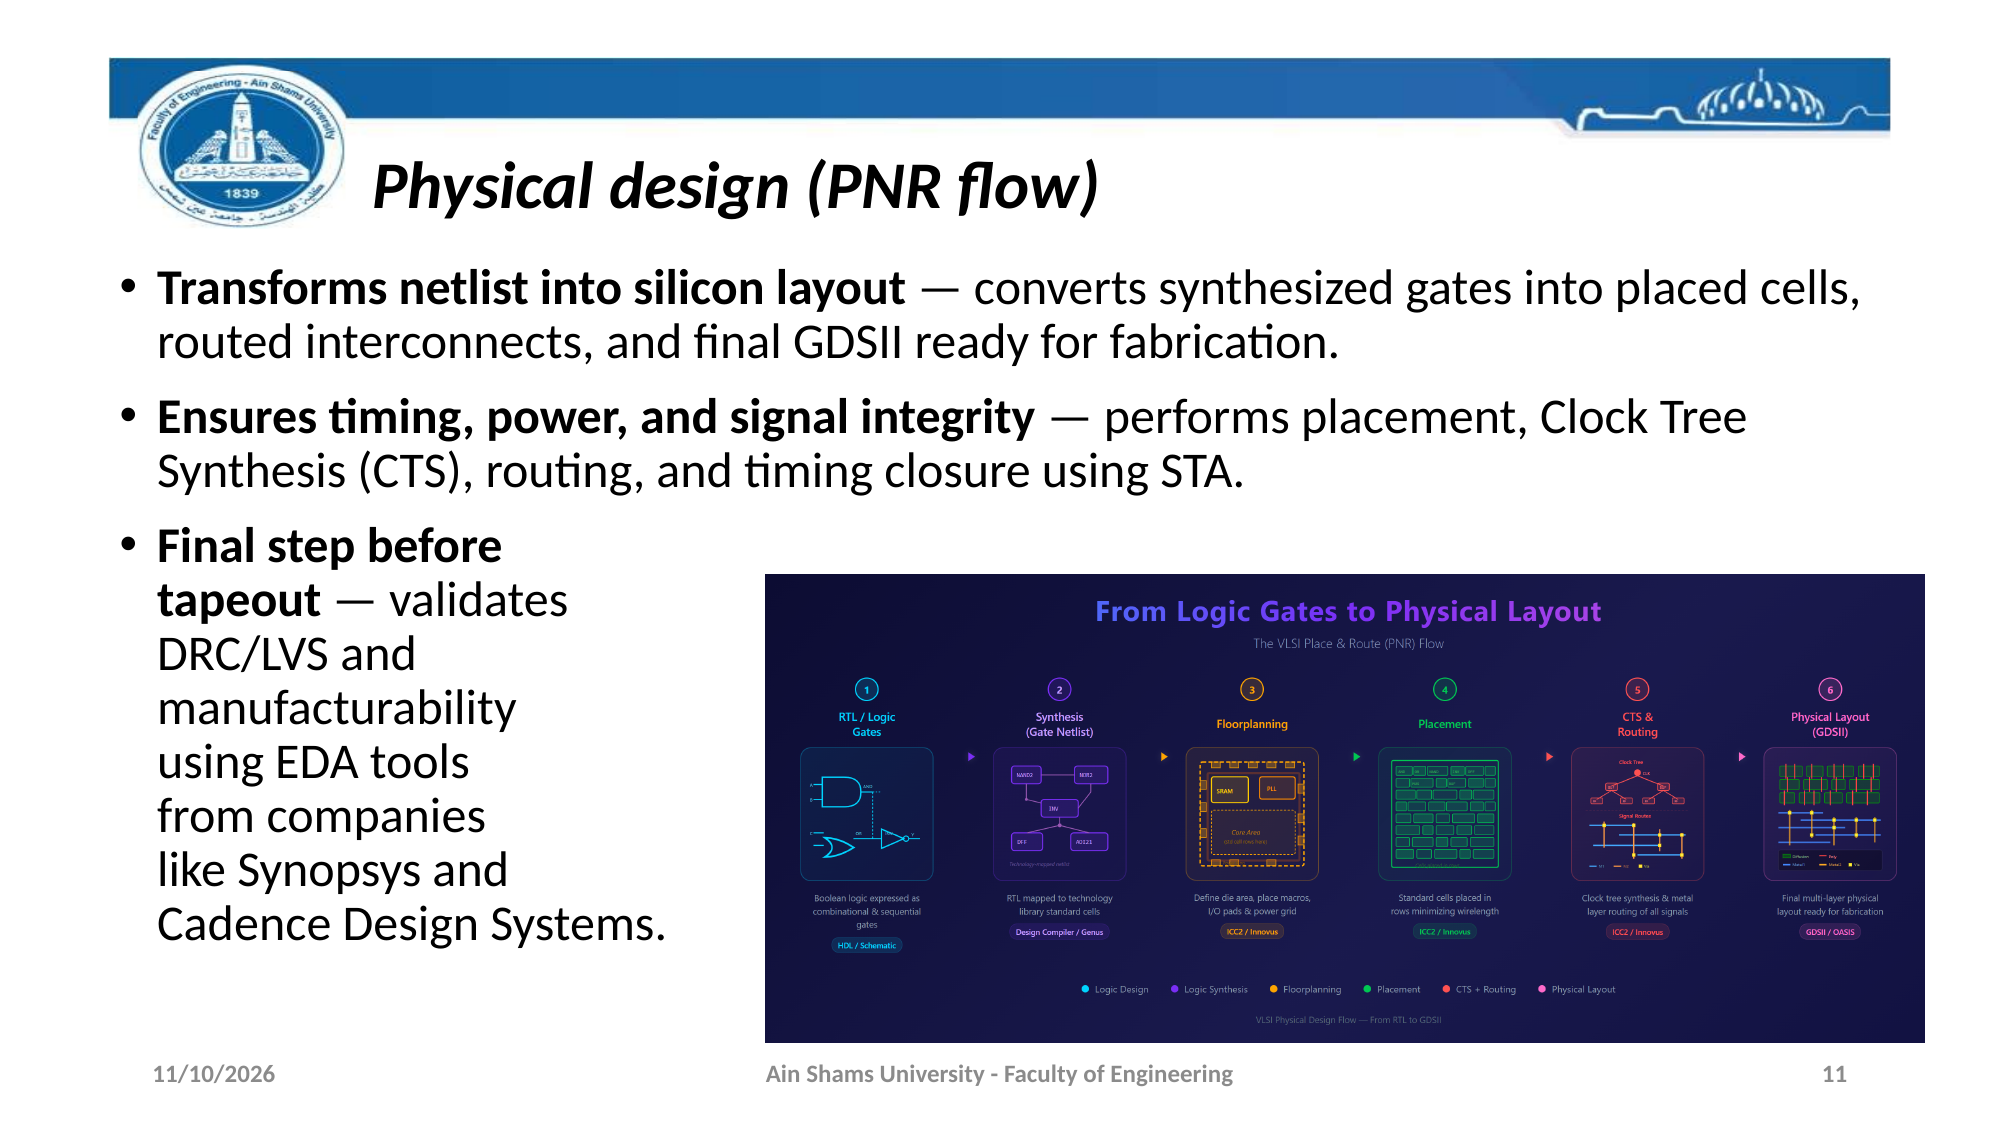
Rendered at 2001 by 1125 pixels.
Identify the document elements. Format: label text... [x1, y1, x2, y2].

picture [764, 574, 1925, 1043]
picture [108, 57, 1891, 229]
footer Ain Shams University - Faculty of Engineering [662, 1042, 1338, 1103]
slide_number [137, 1042, 588, 1103]
list Transforms netlist into silicon layout — converts synthesized gates into placed cells, routed interconnects, and final GDSII ready for fabrication. Ensures timing, power, and signal integrity — performs placement, Clock Tree Synthesis (CTS), routing, and timing closure using STA. Final step before tapeout — validates DRC/LVS and manufacturability using EDA tools from companies like Synopsys and Cadence Design Systems. [104, 254, 1887, 1014]
text_box Physical design (PNR flow) [357, 134, 1328, 230]
slide_number 11 [1412, 1043, 1863, 1103]
